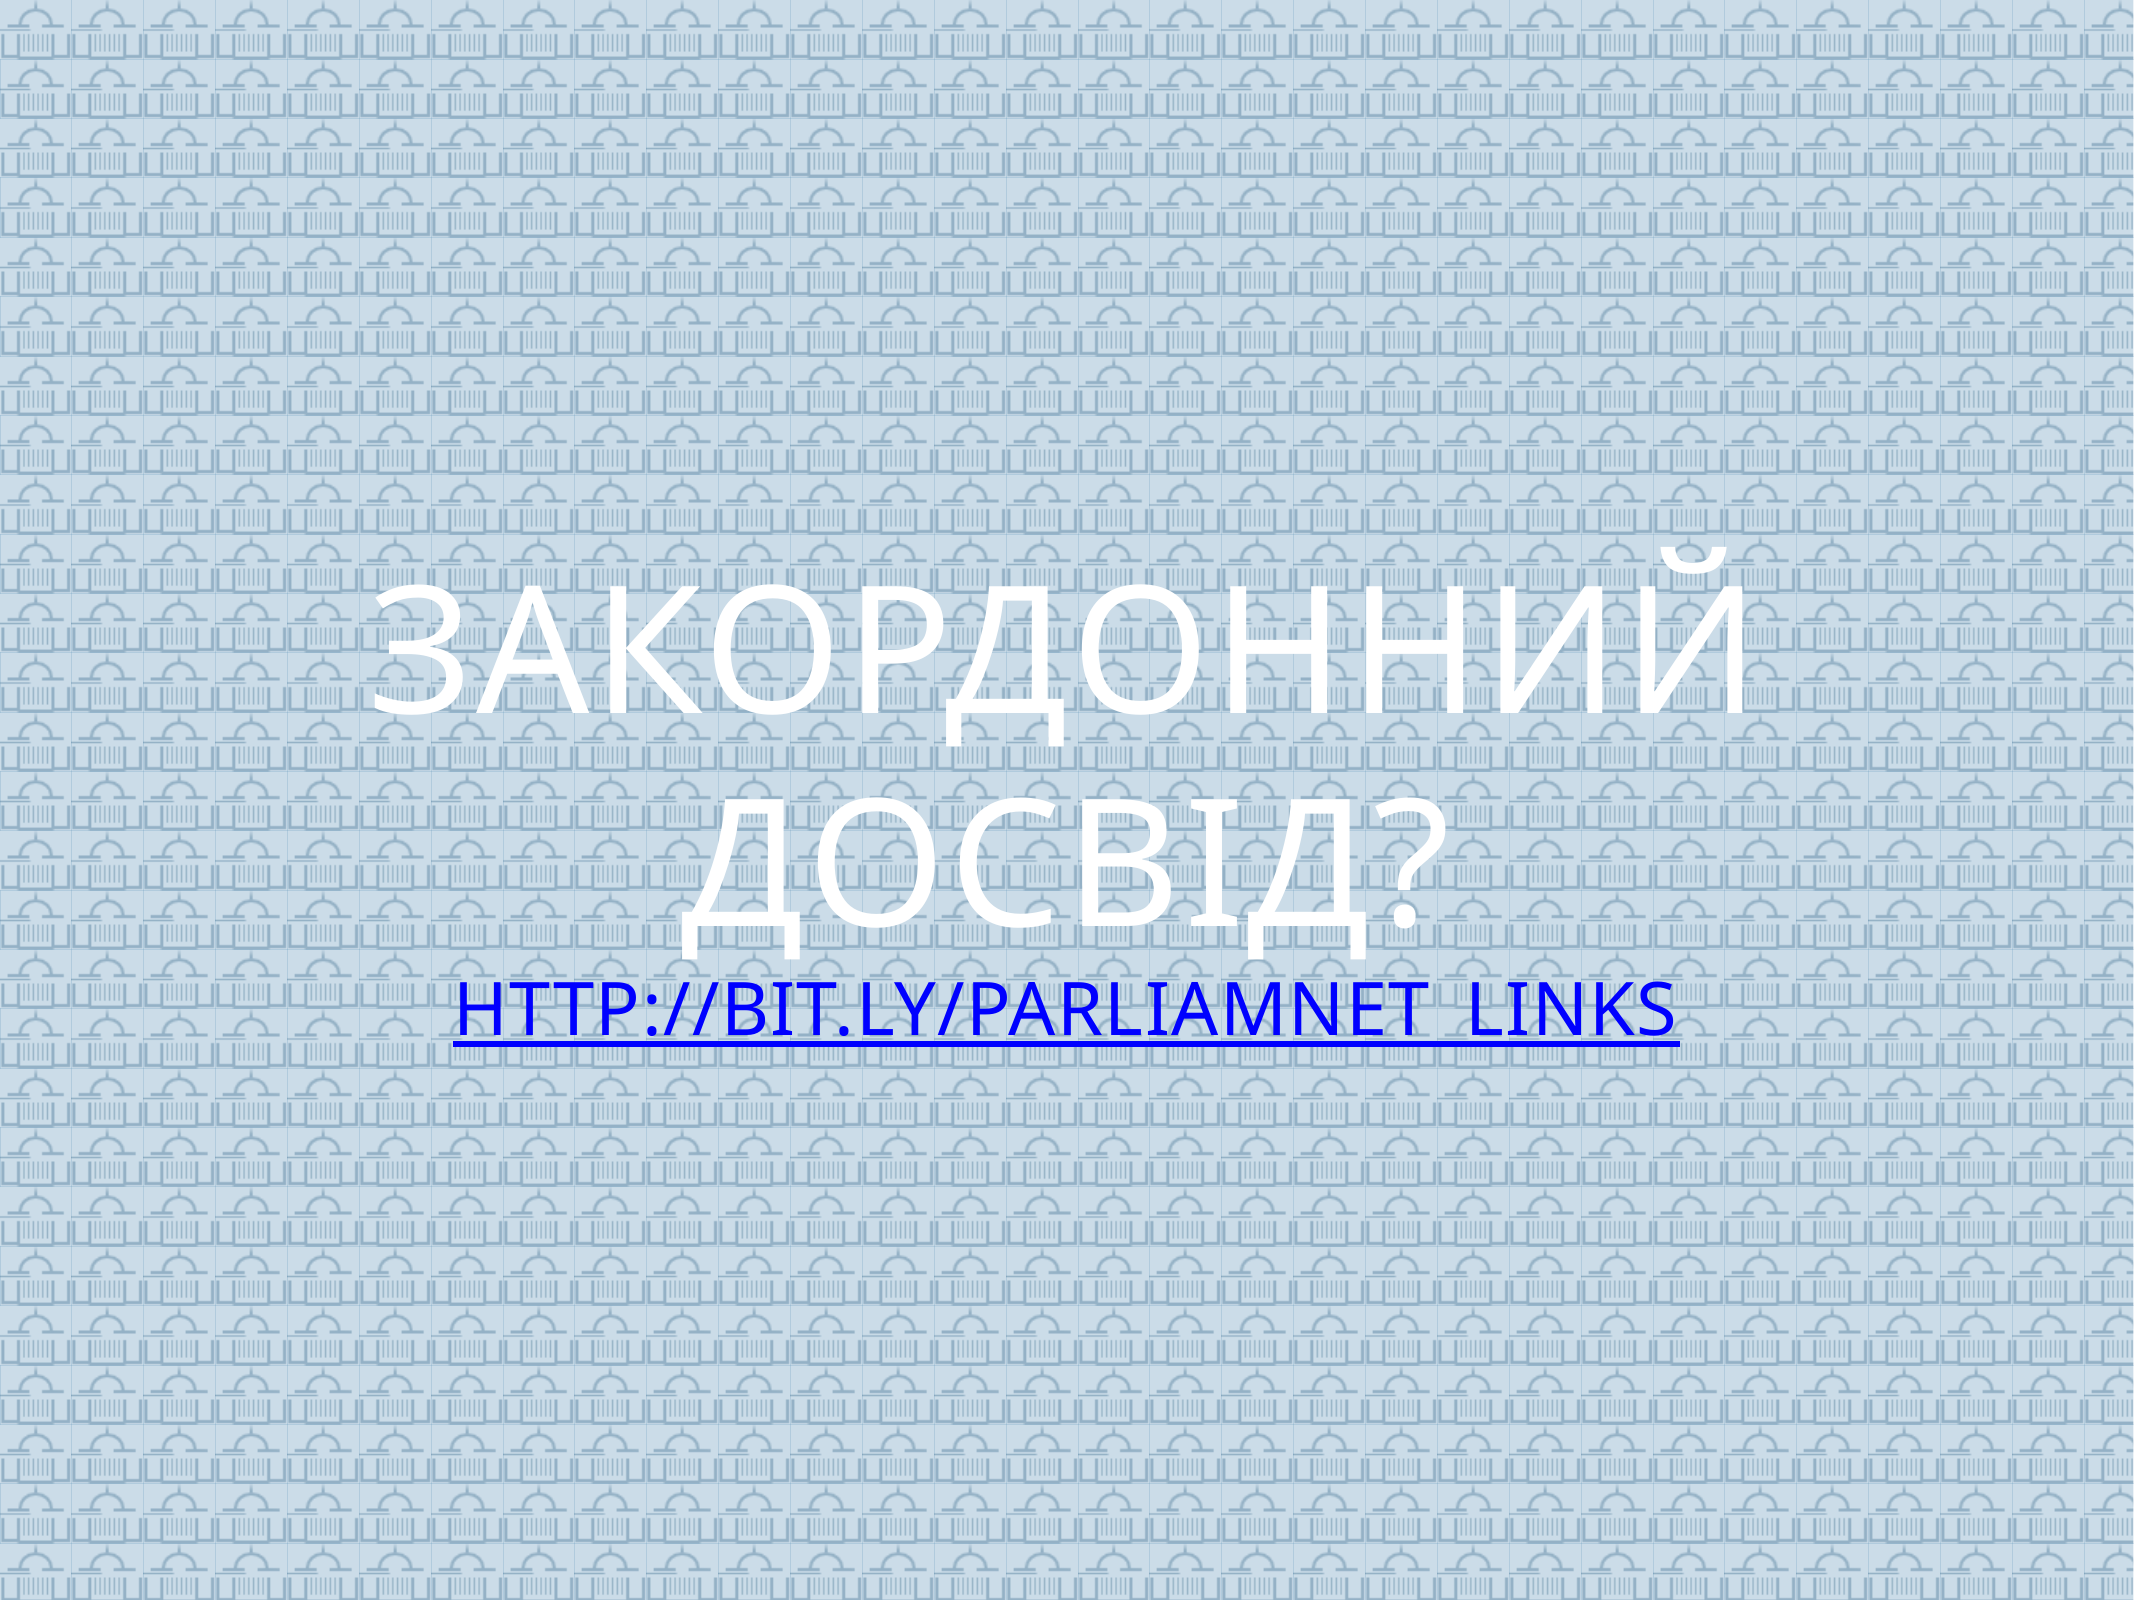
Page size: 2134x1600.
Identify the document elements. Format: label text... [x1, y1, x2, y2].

title ЗАКОРДОННИЙ ДОСВІД? http://bit.ly/parliamnet_links [109, 505, 2024, 1093]
picture [0, 0, 2134, 1600]
